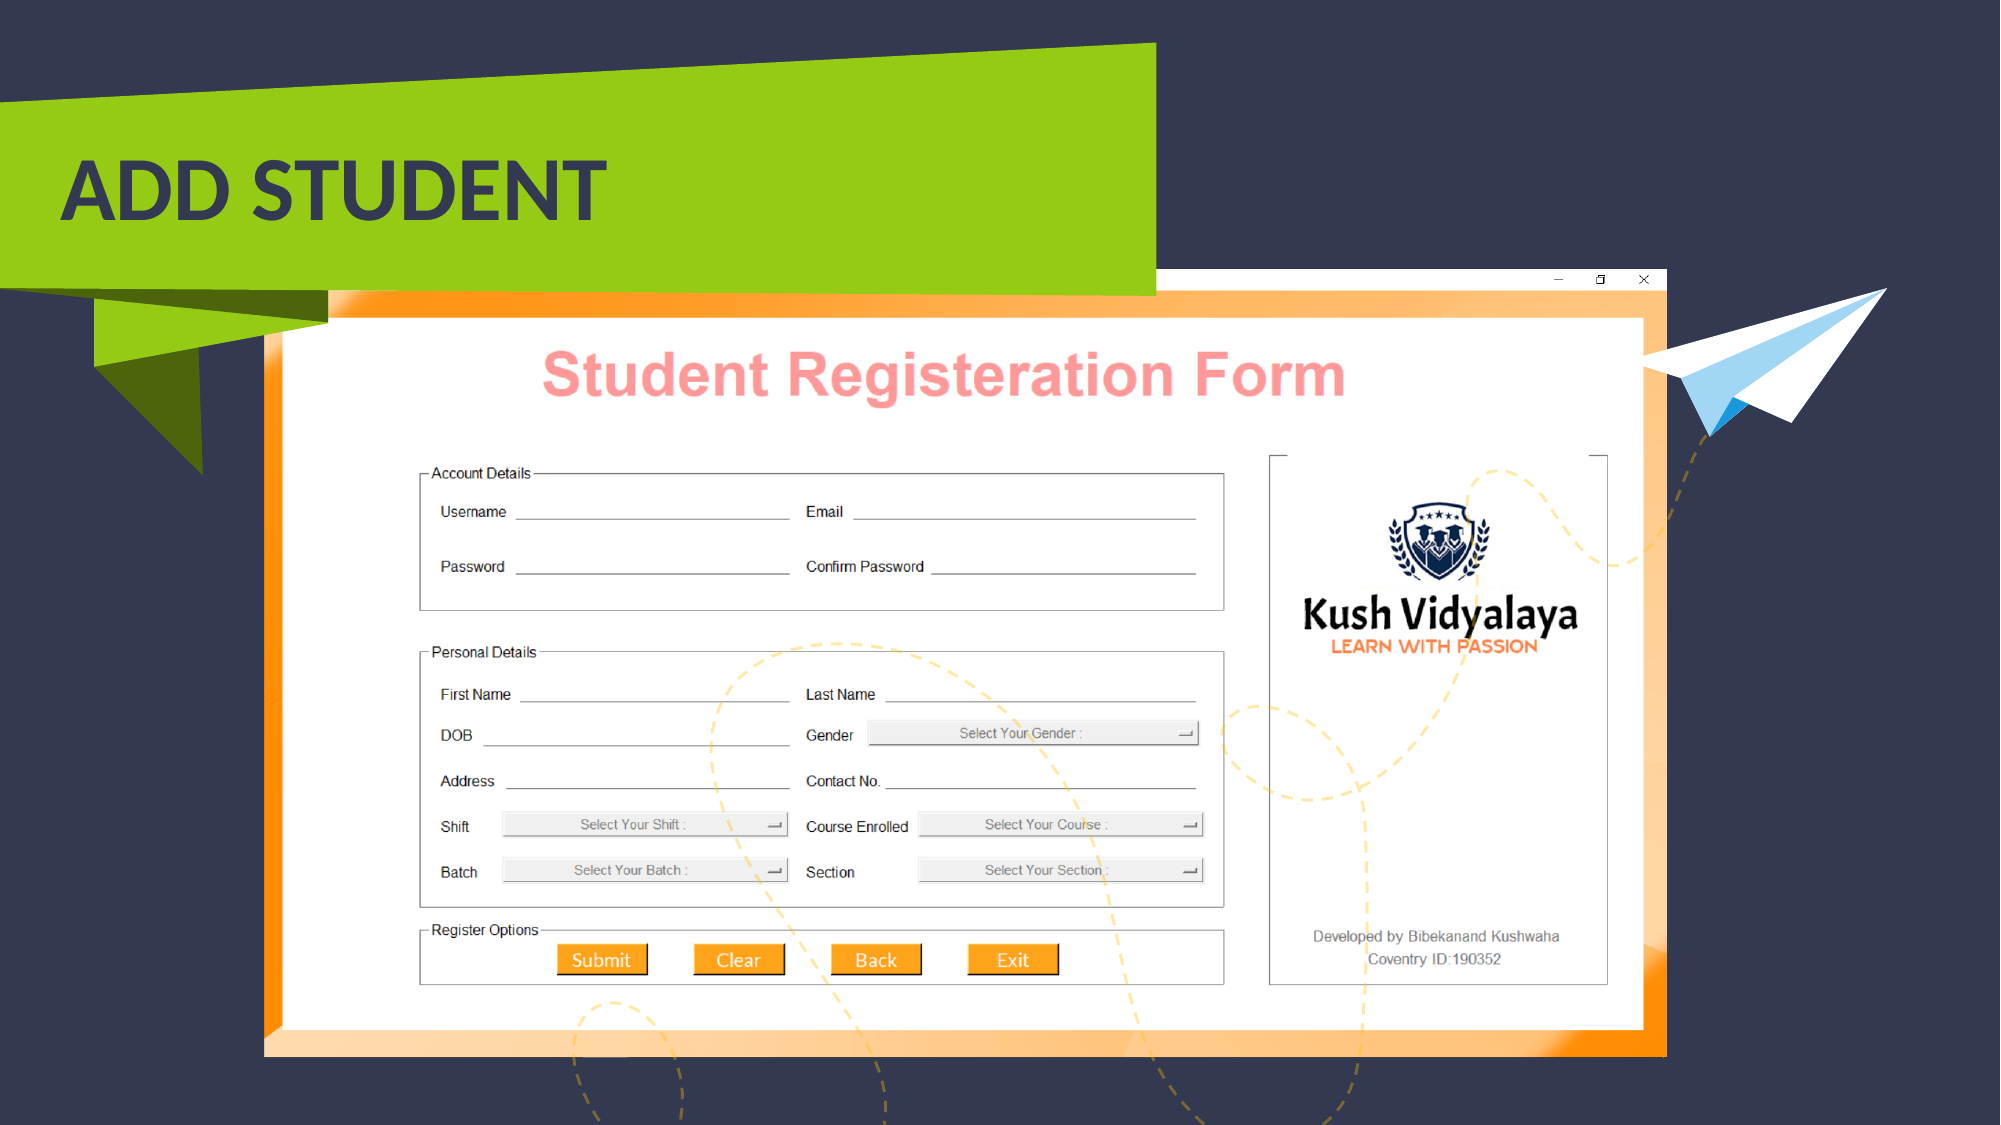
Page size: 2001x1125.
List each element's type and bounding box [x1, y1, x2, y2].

text_box [0, 42, 1157, 367]
picture [264, 367, 573, 1059]
picture [1157, 269, 1667, 287]
text_box [94, 367, 203, 476]
text_box [573, 287, 1887, 1125]
